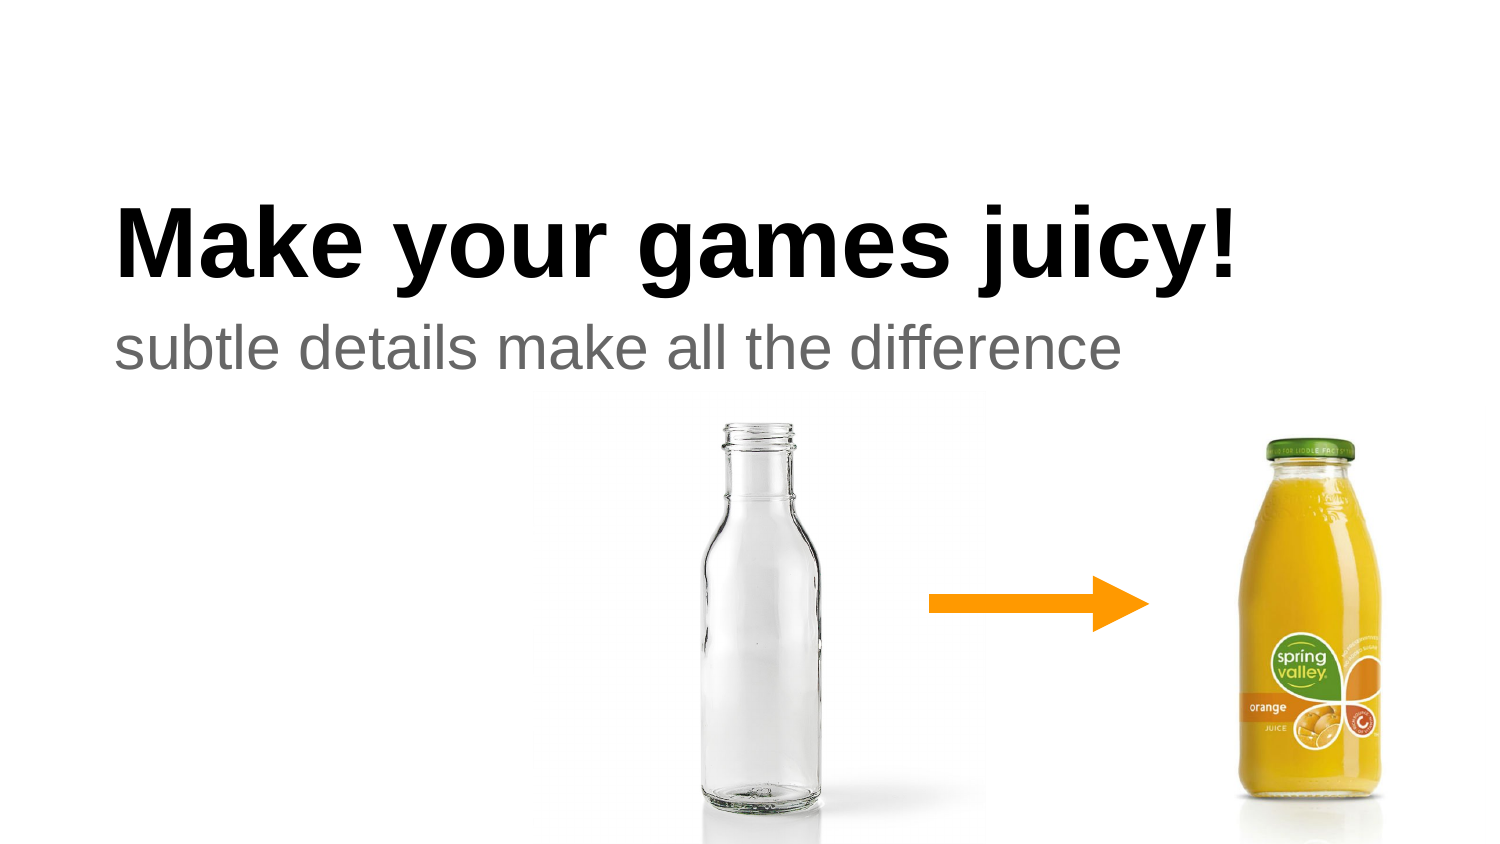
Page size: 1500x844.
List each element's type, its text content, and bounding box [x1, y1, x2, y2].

title Make your games juicy! [99, 122, 1375, 313]
picture [1141, 405, 1487, 844]
subtitle subtle details make all the difference [99, 313, 1375, 422]
picture [533, 390, 987, 844]
